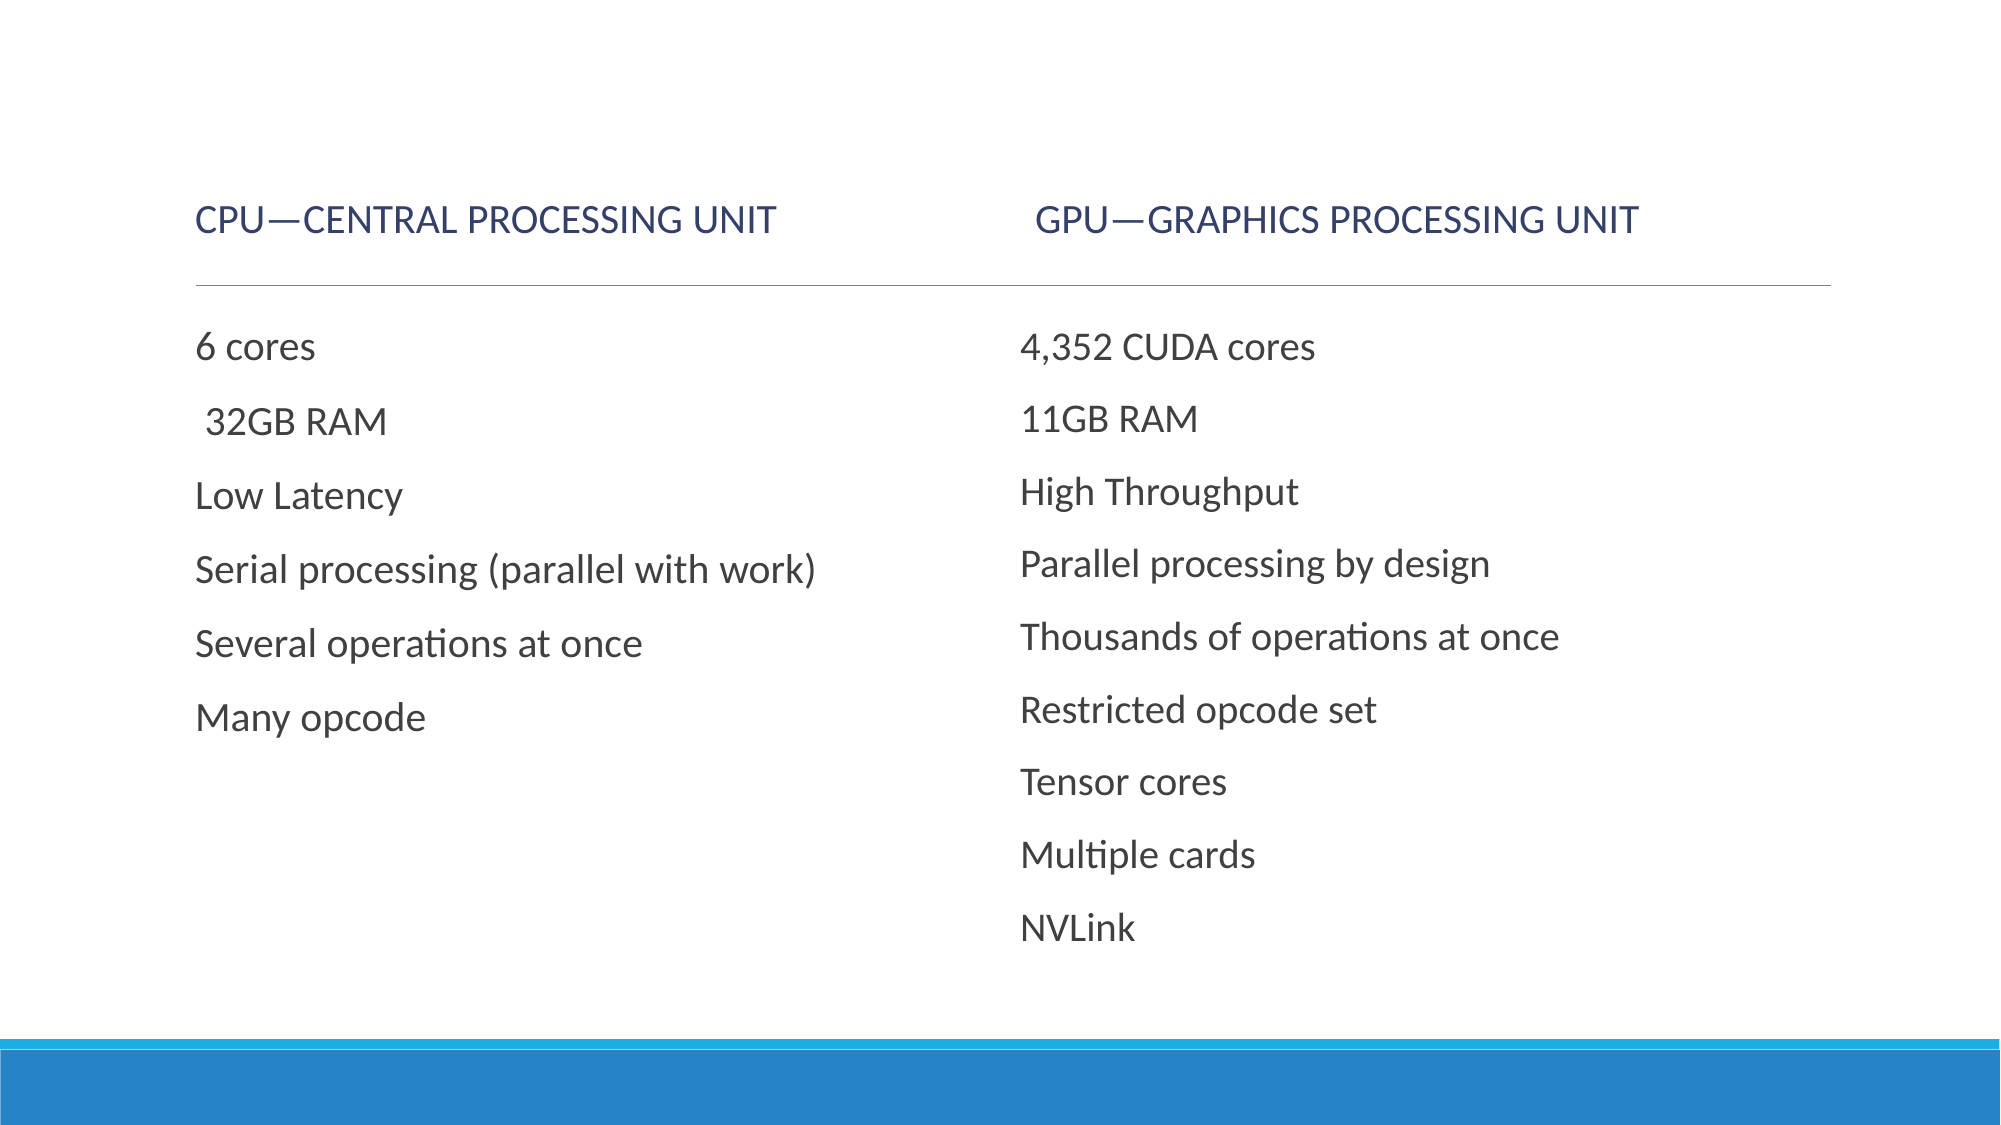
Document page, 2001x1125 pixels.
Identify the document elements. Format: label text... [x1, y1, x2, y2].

list 6 cores 32GB RAM Low Latency Serial processing (parallel with work) Several operations at once Many opcode [180, 317, 990, 963]
list 4,352 CUDA cores 11GB RAM High Throughput Parallel processing by design Thousands of operations at once Restricted opcode set Tensor cores Multiple cards NVLink [1020, 317, 1830, 963]
list GPU—Graphics Processing Unit [1020, 159, 1830, 280]
list CPU—Central Processing Unit [180, 159, 990, 280]
